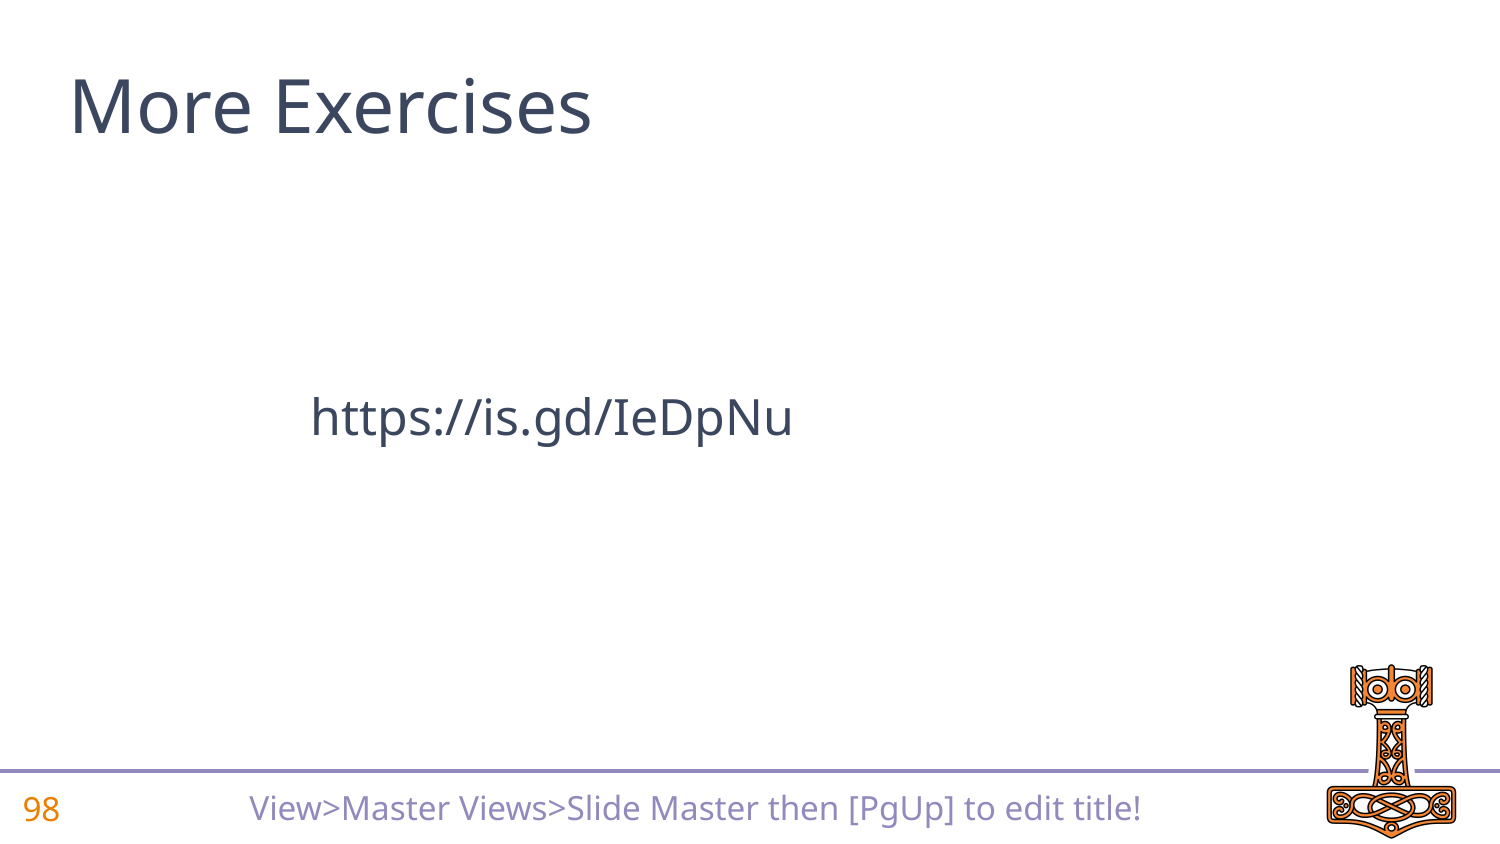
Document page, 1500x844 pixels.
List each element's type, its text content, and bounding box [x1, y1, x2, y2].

list https://is.gd/IeDpNu [53, 207, 1053, 740]
picture [1320, 655, 1461, 844]
title More Exercises [53, 43, 1203, 157]
